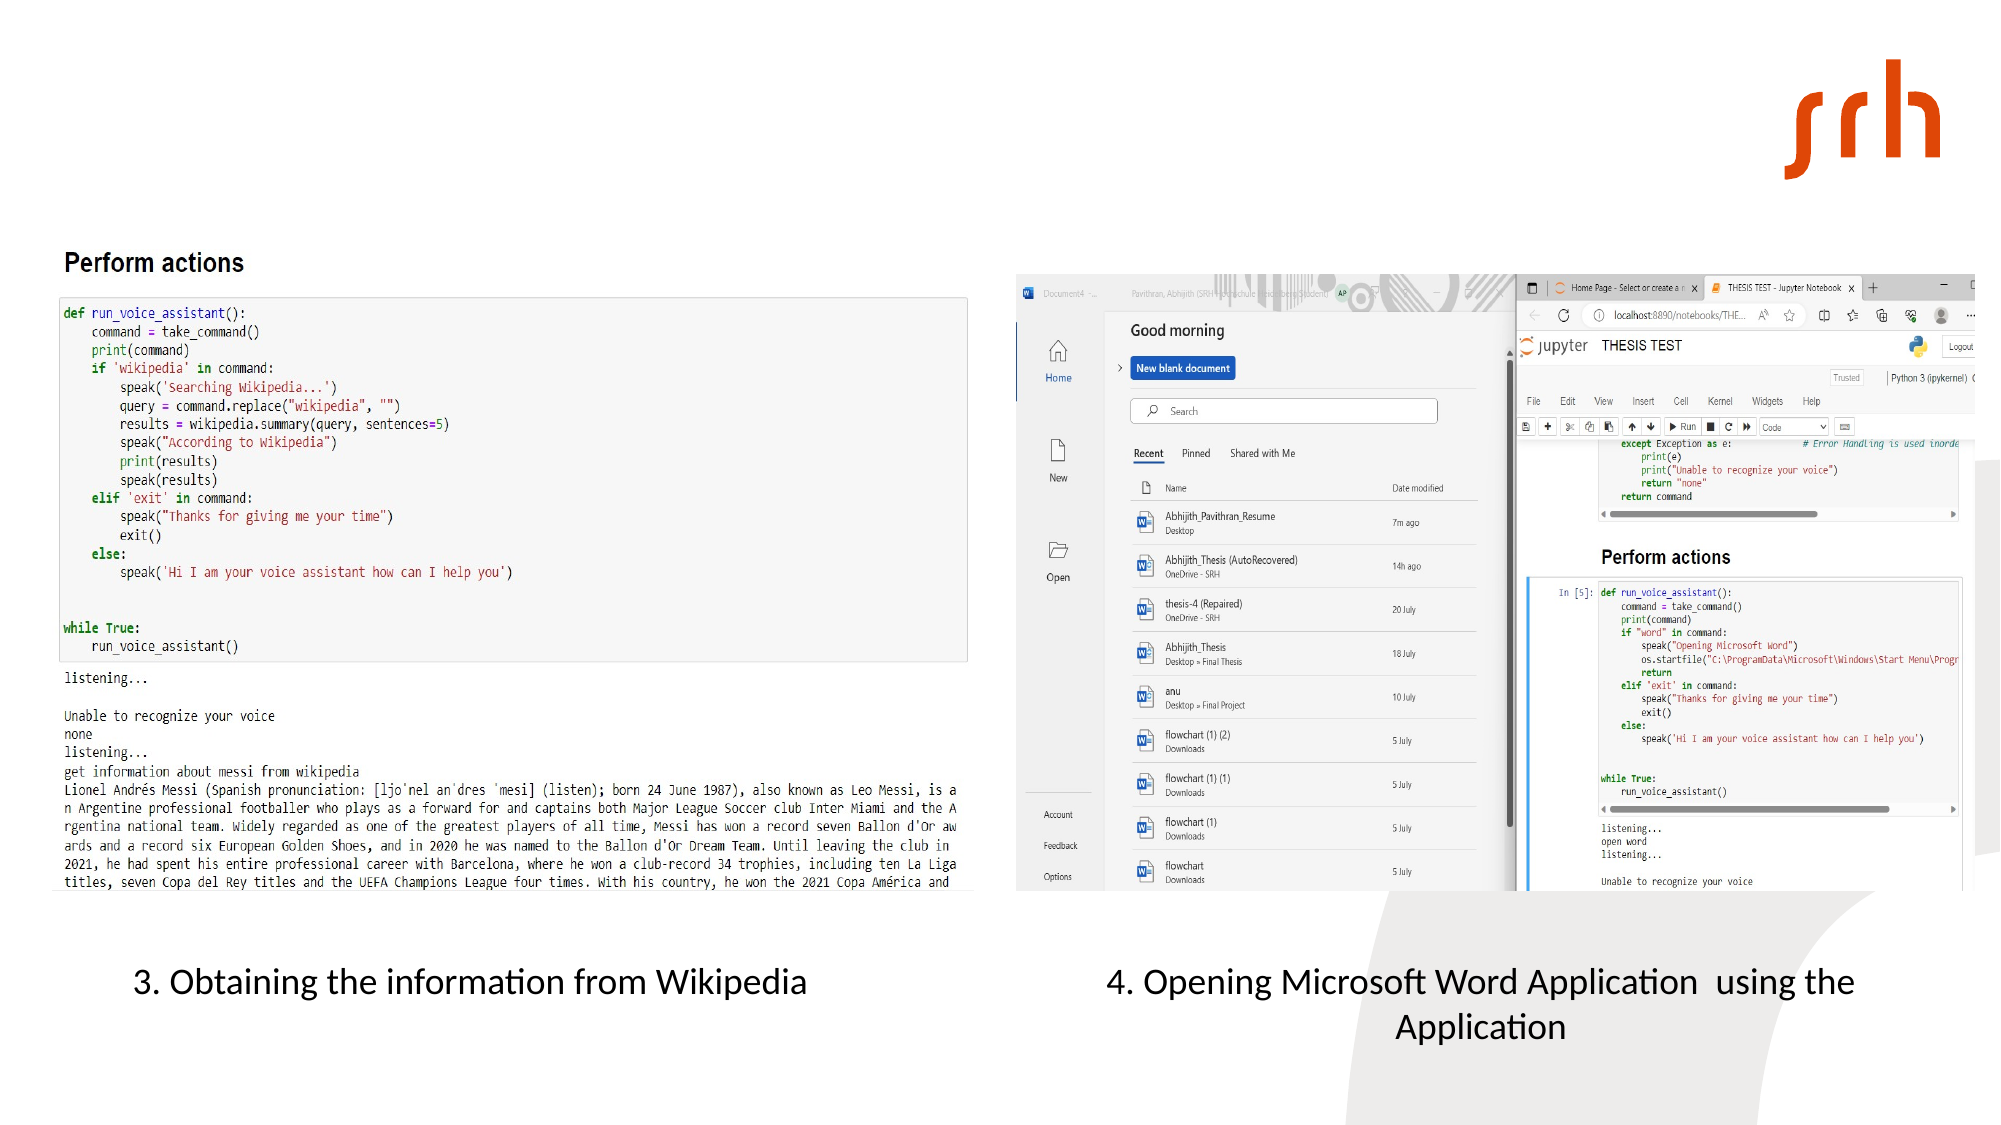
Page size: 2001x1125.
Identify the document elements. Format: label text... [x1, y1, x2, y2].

text_box 3. Obtaining the information from Wikipedia [0, 949, 952, 1010]
text_box 4. Opening Microsoft Word Application using the Application [1048, 949, 1915, 1055]
picture [52, 249, 975, 892]
picture [1016, 274, 1976, 892]
